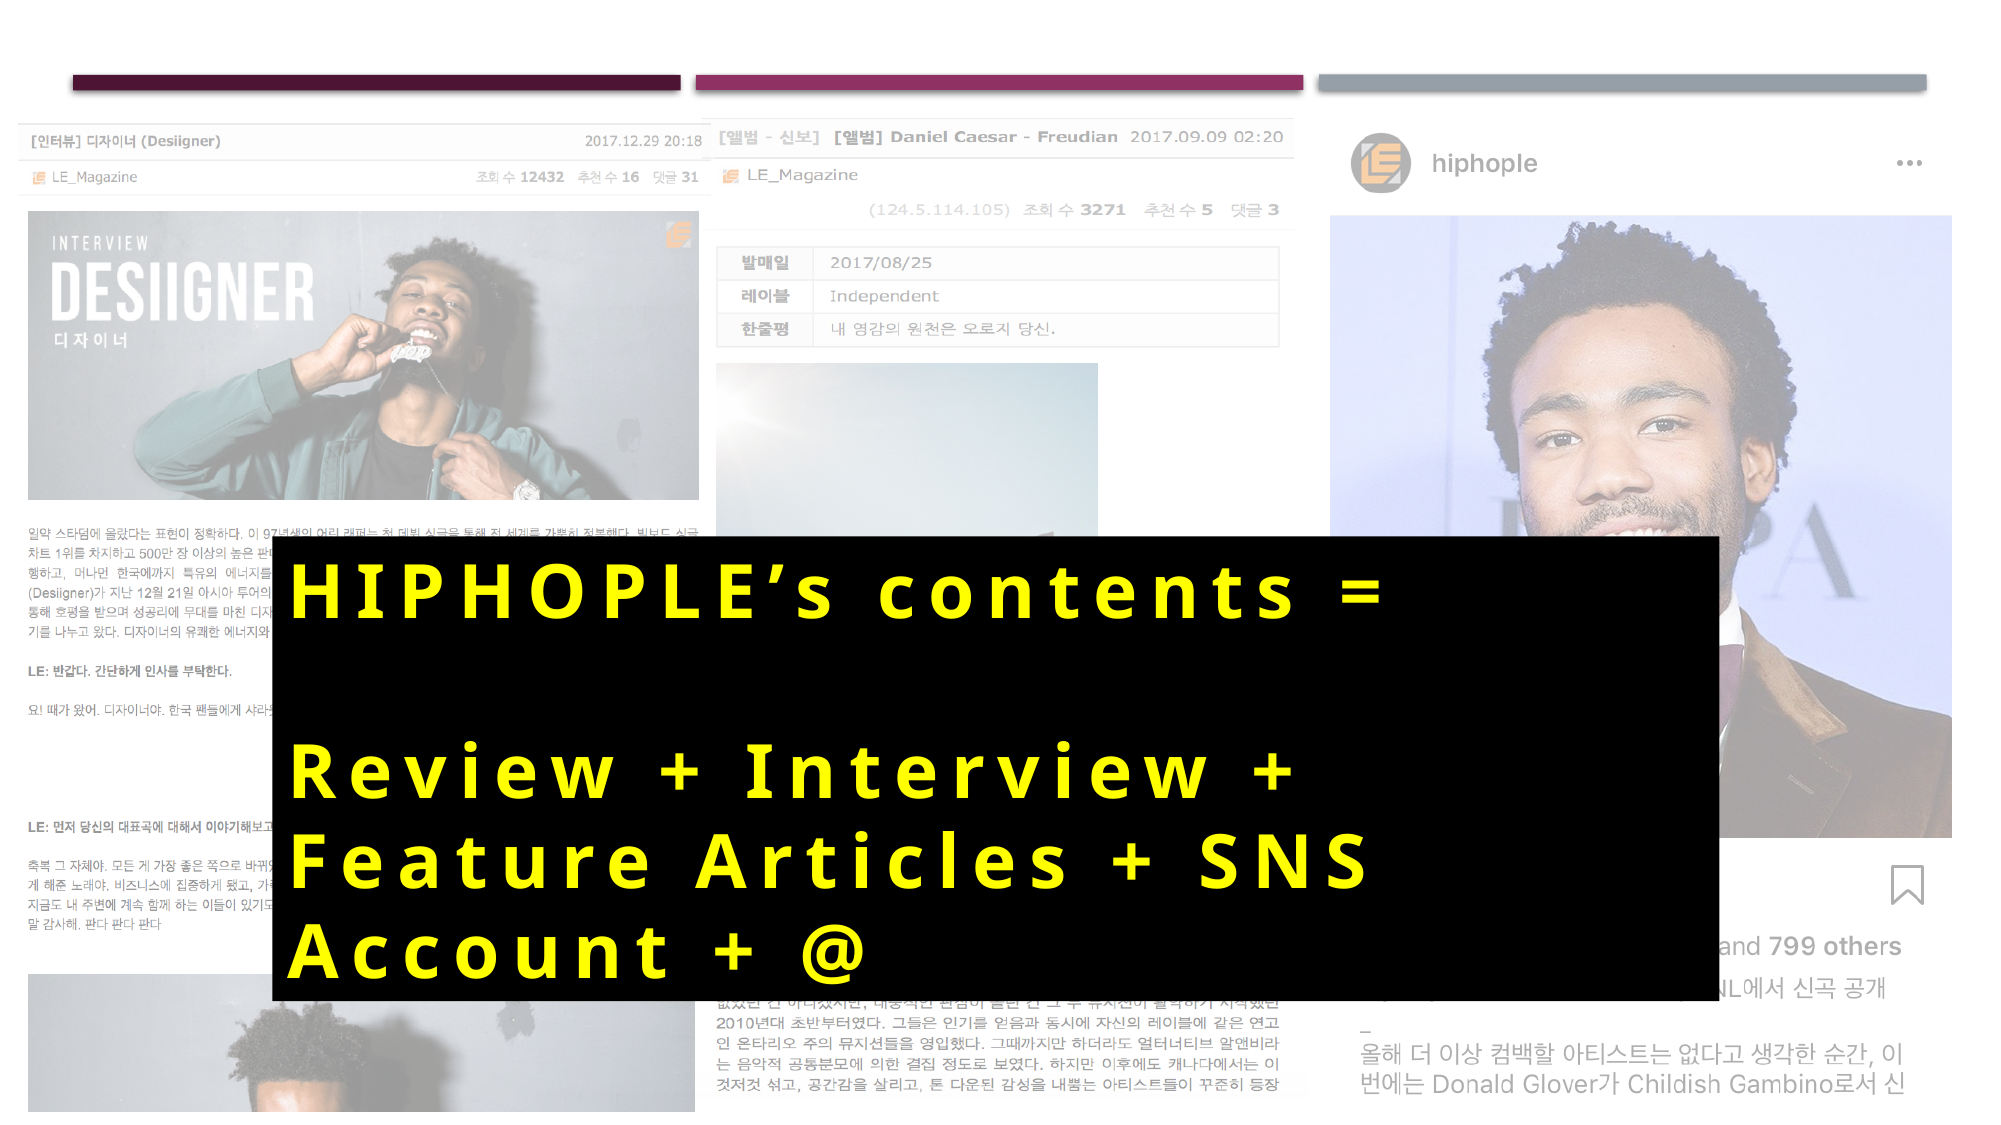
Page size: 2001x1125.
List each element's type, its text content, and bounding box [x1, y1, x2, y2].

picture [683, 115, 1309, 1098]
picture [1329, 122, 1953, 1098]
text_box HIPHOPLE’s contents = Review + Interview + Feature Articles + SNS Account + @ [1314, 536, 1323, 1002]
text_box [10, 122, 716, 1113]
